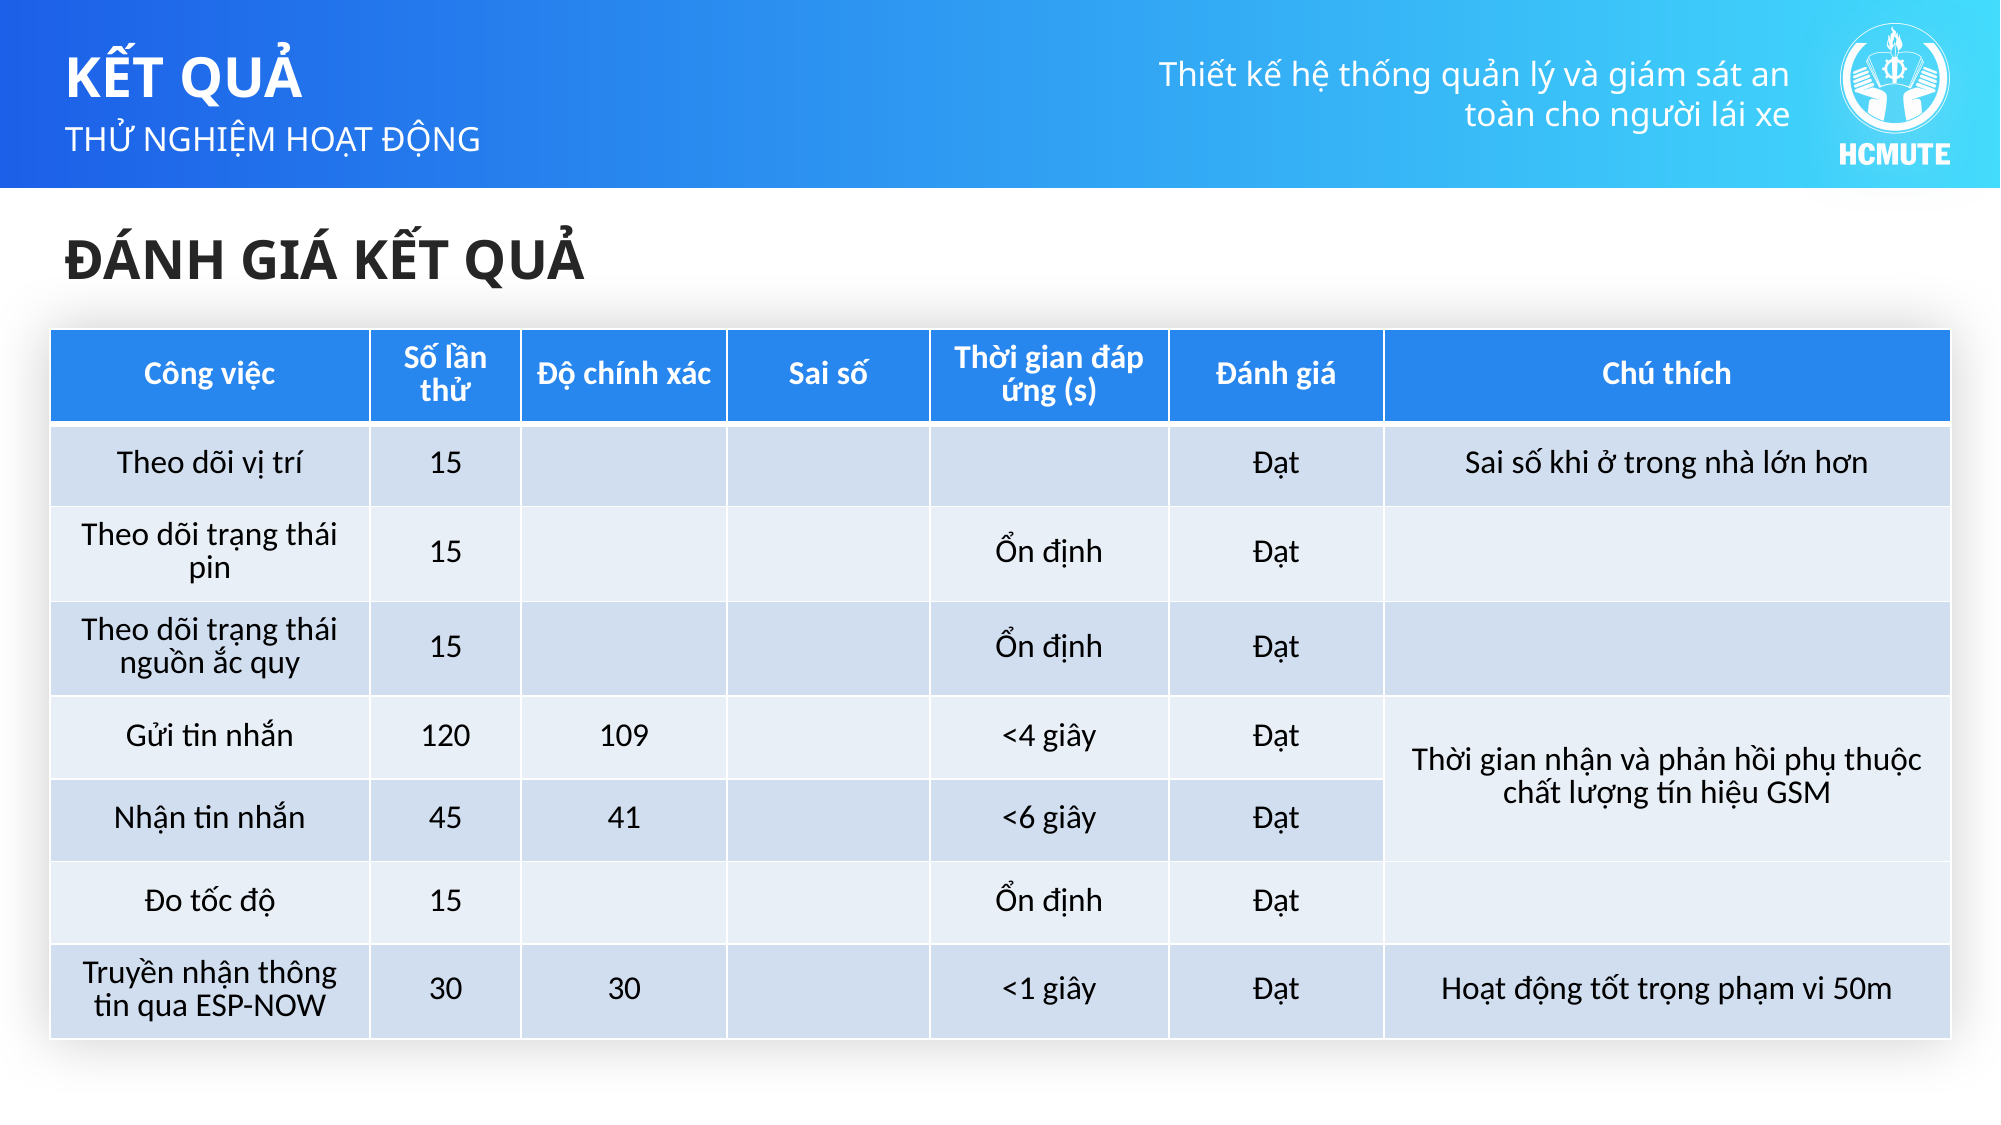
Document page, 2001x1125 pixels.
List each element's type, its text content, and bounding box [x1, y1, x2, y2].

text_box [0, 0, 1853, 189]
text_box Thiết kế hệ thống quản lý và giám sát an toàn cho người lái xe [1114, 46, 1806, 141]
text_box Cần cải tiến, chỉnh sửa về phần cứng và phần mềm trong tương lai [1817, 0, 1975, 189]
text_box THỬ NGHIỆM HOẠT ĐỘNG [50, 111, 536, 166]
text_box KẾT QUẢ [50, 34, 1057, 116]
text_box ĐÁNH GIÁ KẾT QUẢ [50, 218, 944, 298]
picture [1840, 23, 1950, 165]
text_box [1939, 0, 2000, 189]
